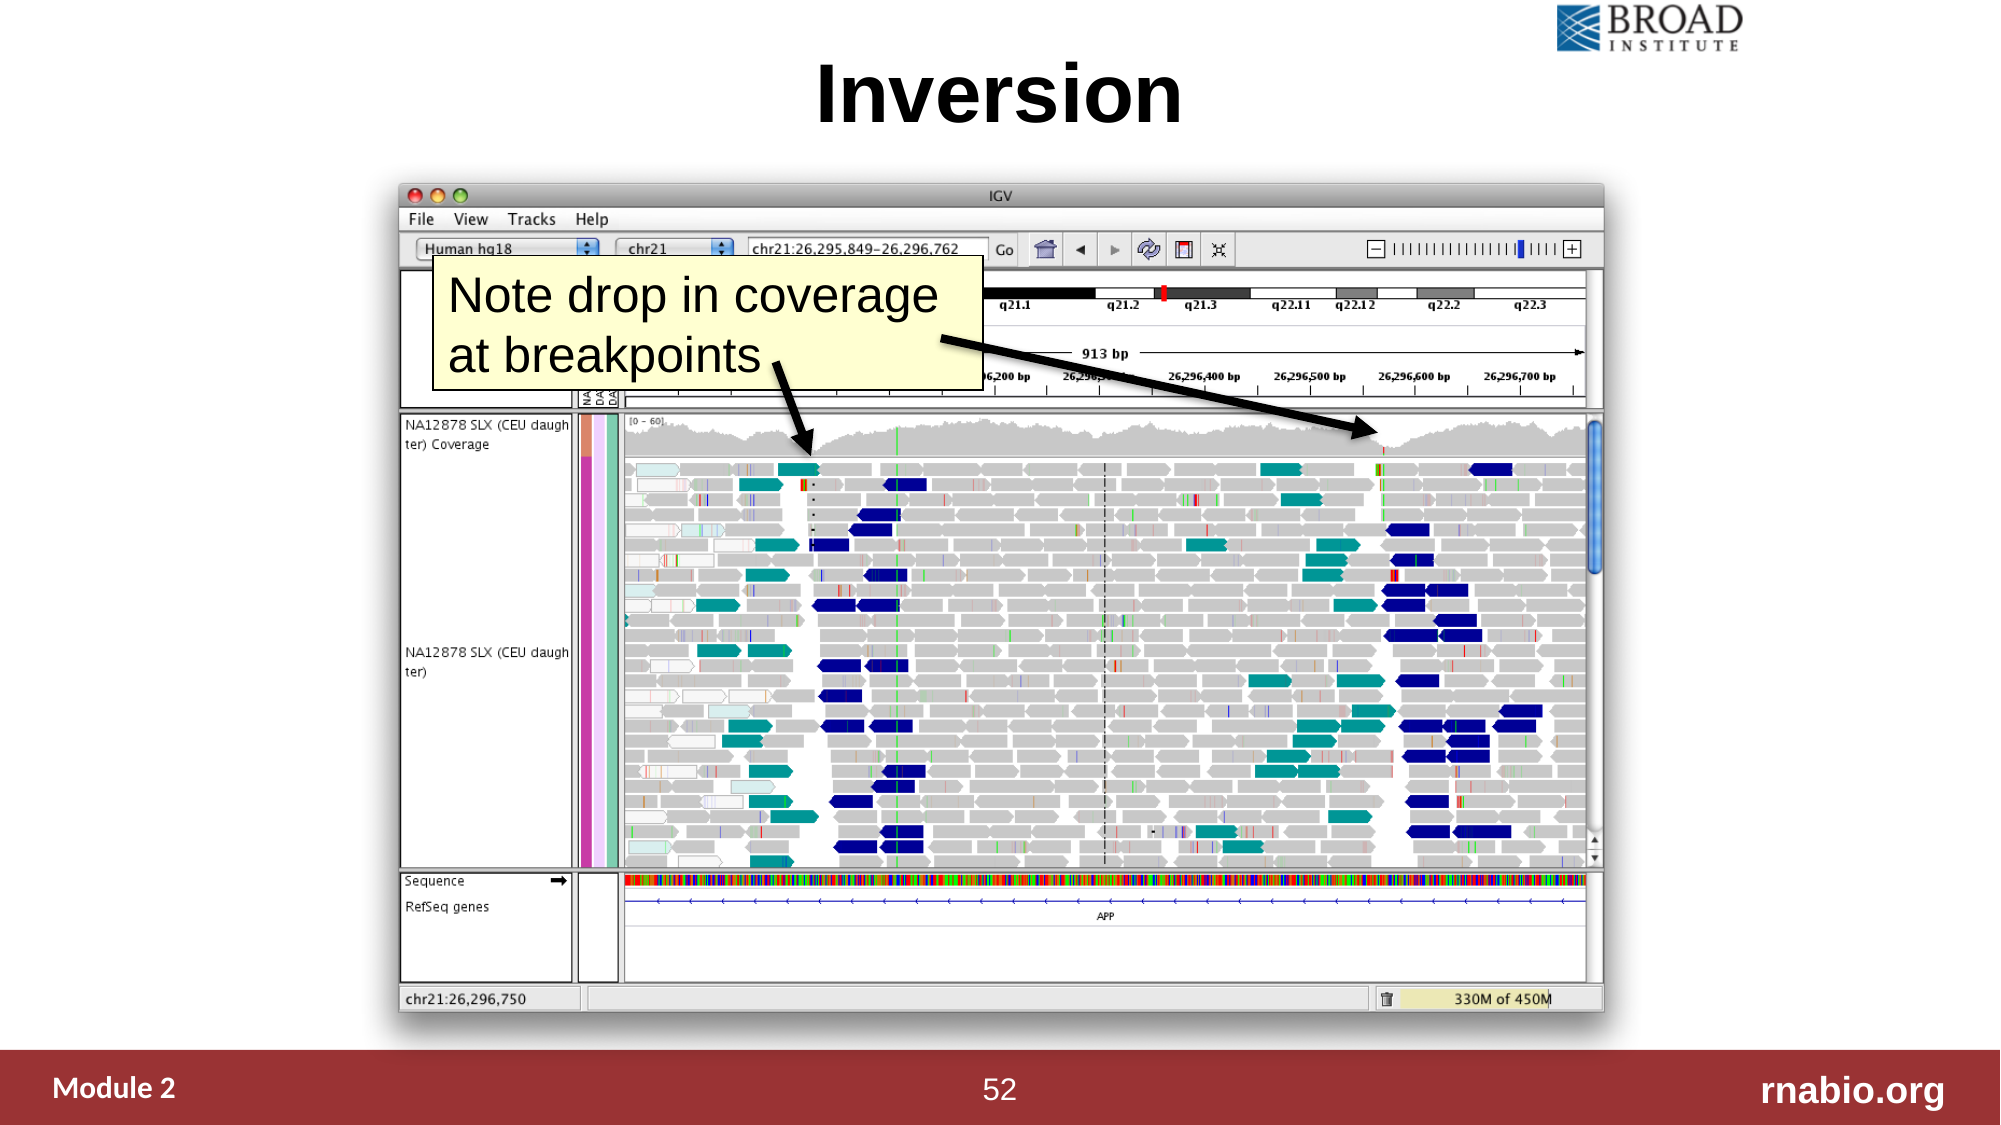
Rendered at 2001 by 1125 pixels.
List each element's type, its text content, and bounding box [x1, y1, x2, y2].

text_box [775, 361, 812, 457]
picture [355, 157, 1647, 1071]
picture [1554, 0, 1747, 58]
title Inversion [275, 0, 1725, 183]
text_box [940, 337, 1379, 433]
